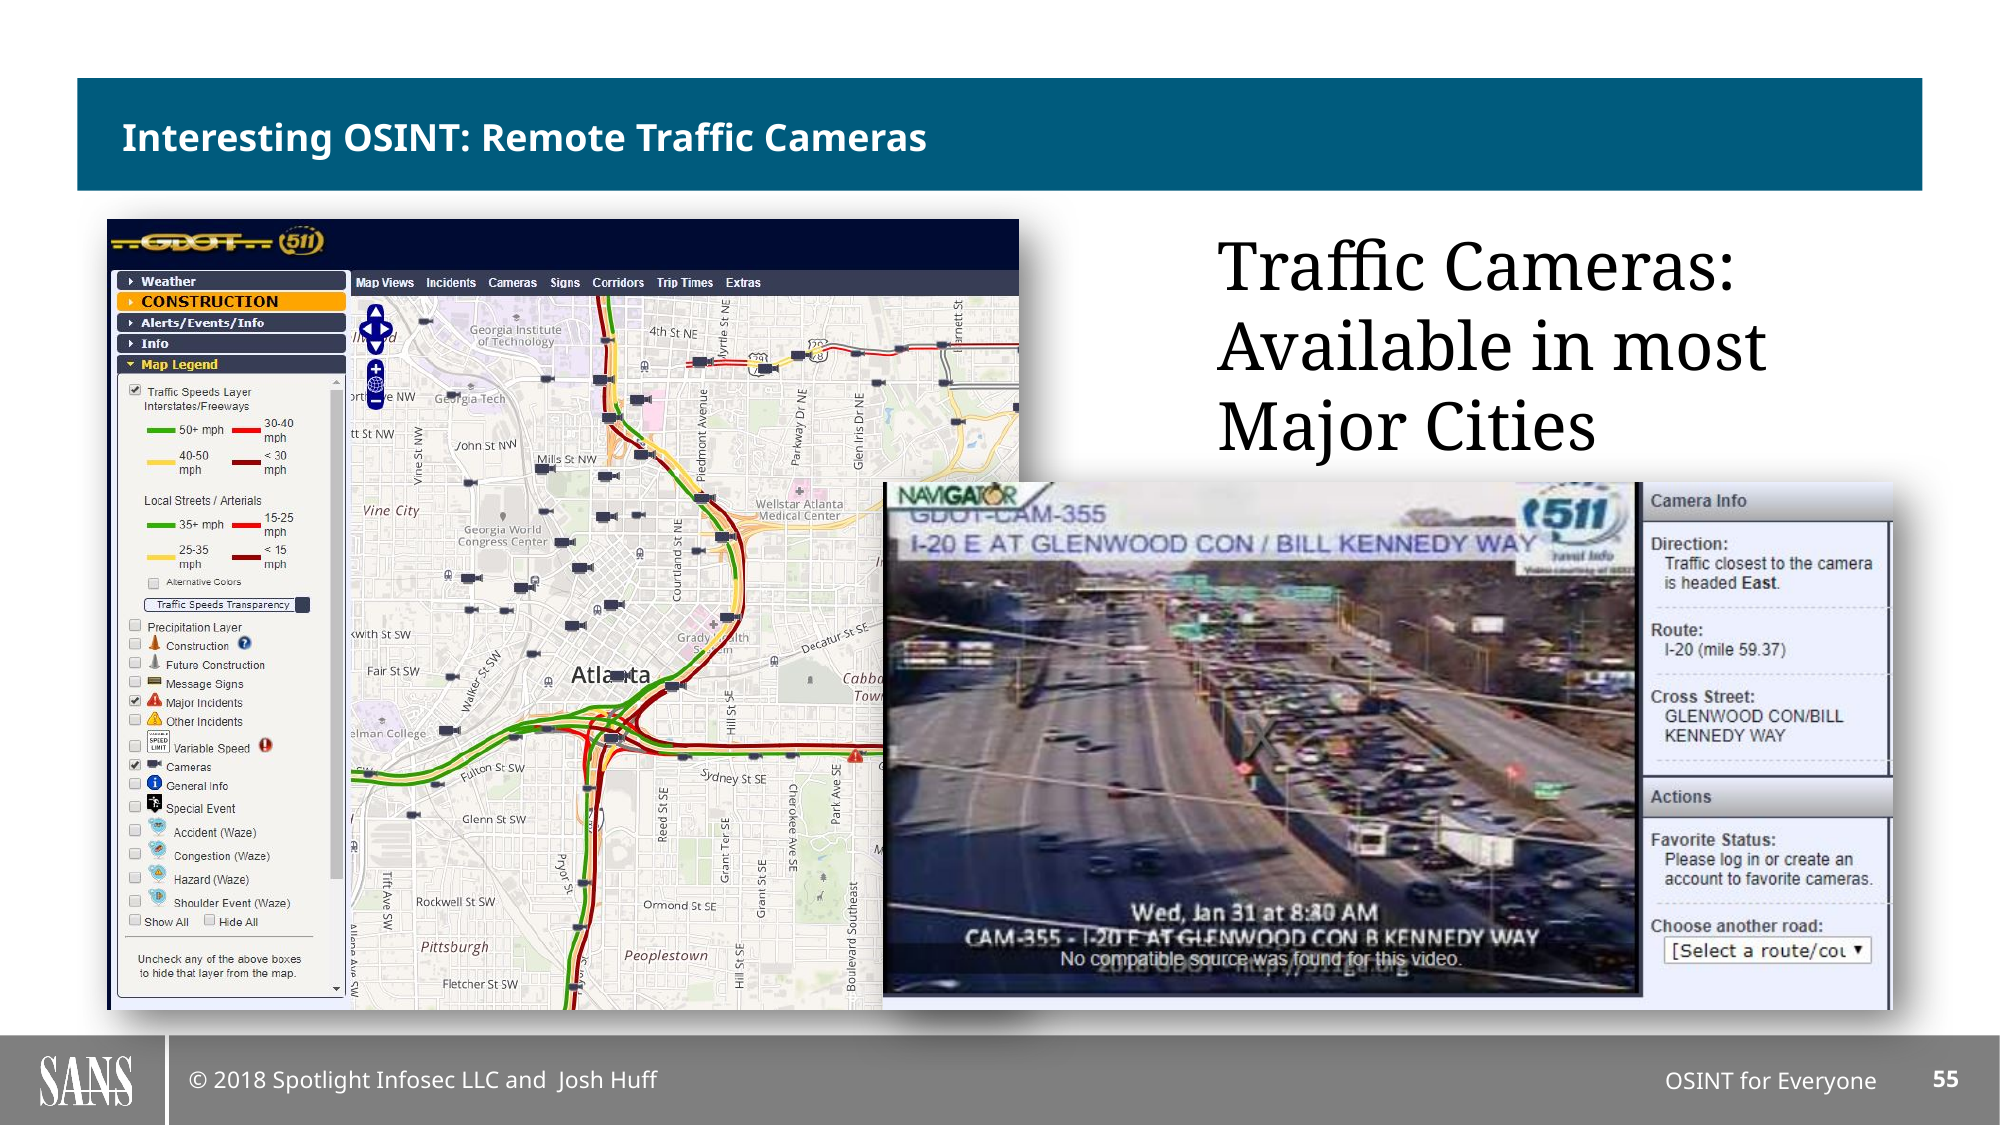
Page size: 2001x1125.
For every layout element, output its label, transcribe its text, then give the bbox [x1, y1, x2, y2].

title Interesting OSINT: Remote Traffic Cameras [107, 78, 1893, 191]
slide_number 55 [1892, 1035, 2000, 1125]
footer OSINT for Everyone [201, 1057, 1892, 1125]
text_box Traffic Cameras: Available in most Major Cities [1203, 216, 1870, 465]
picture [107, 219, 1893, 1010]
